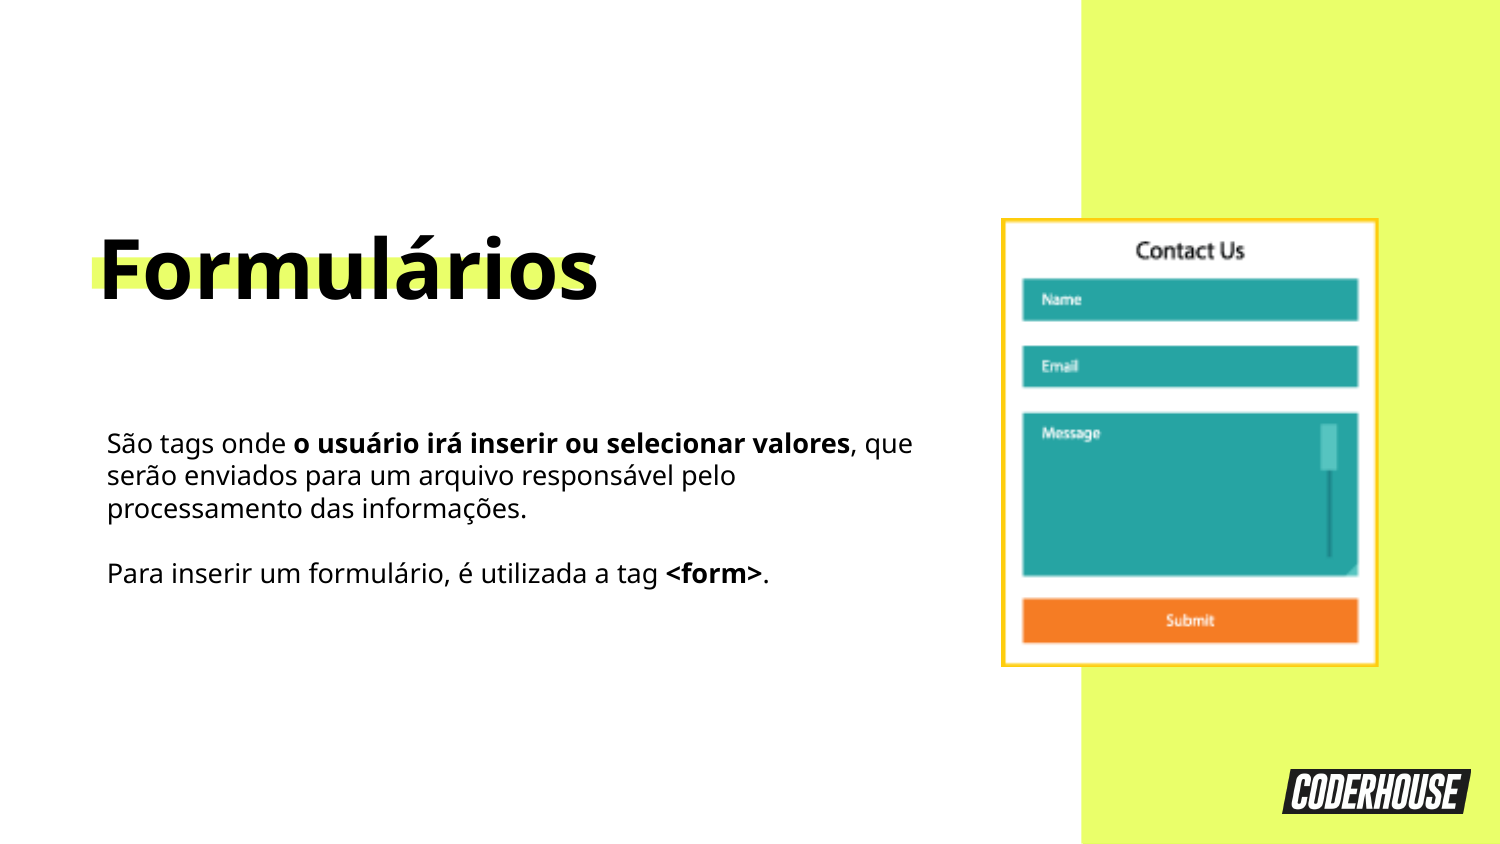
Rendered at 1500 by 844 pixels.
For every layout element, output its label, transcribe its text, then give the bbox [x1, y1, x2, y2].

picture [0, 0, 1379, 844]
text_box Formulários [82, 186, 653, 332]
picture [1281, 769, 1471, 814]
text_box São tags onde o usuário irá inserir ou selecionar valores, que serão enviados para um arquivo responsável pelo processamento das informações. Para inserir um formulário, é utilizada a tag <form>. [91, 411, 949, 604]
